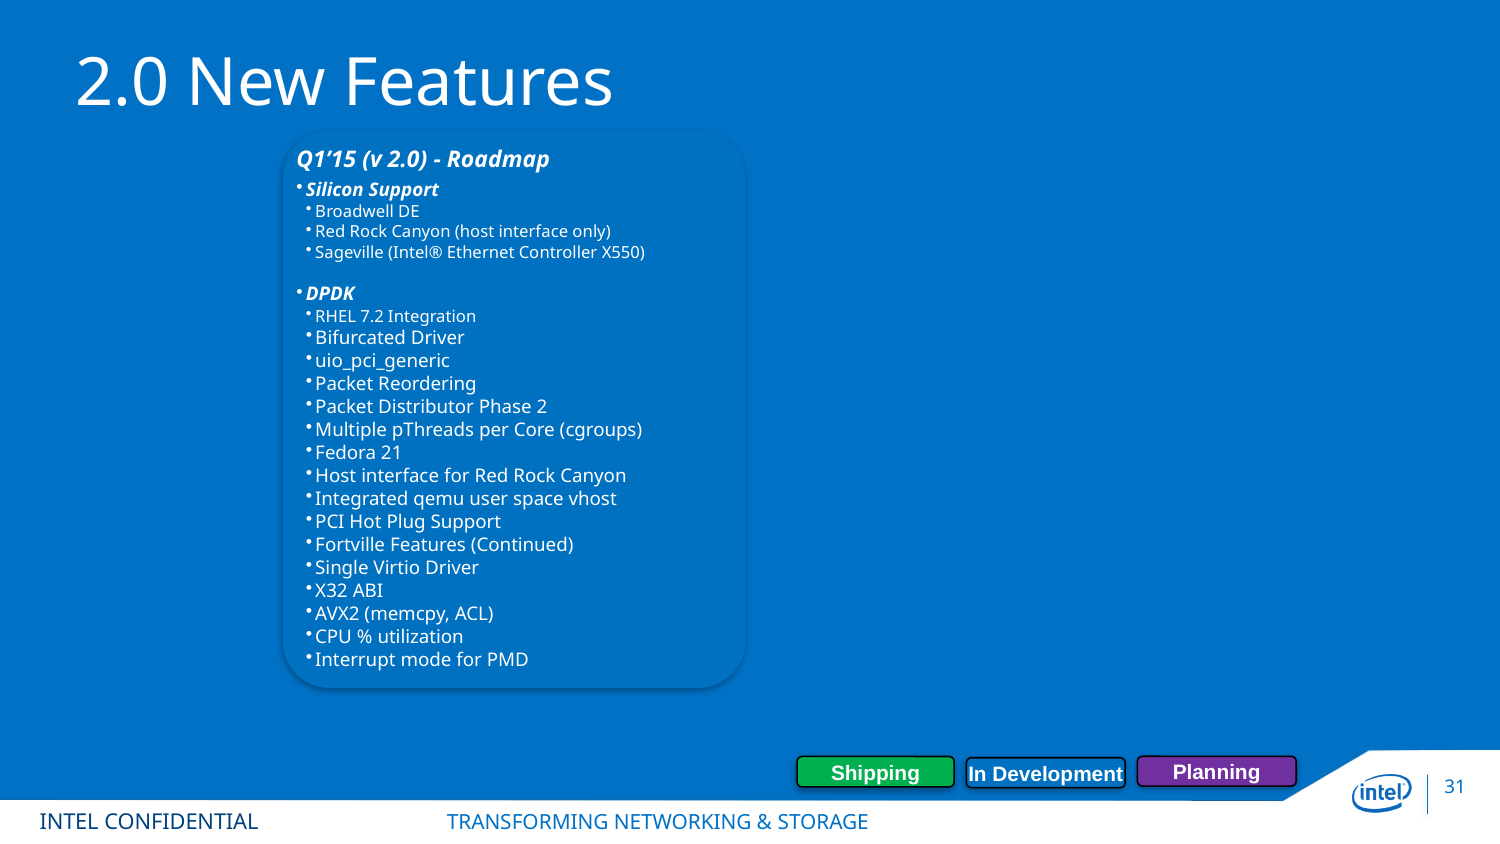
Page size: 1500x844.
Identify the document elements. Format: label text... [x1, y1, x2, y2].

text_box Shipping [796, 755, 955, 788]
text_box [282, 130, 746, 689]
slide_number INTEL CONFIDENTIAL [39, 808, 357, 834]
text_box Planning [1136, 755, 1298, 787]
picture [0, 750, 1500, 844]
text_box In Development [965, 756, 1127, 789]
title 2.0 New Features [75, 25, 1425, 131]
